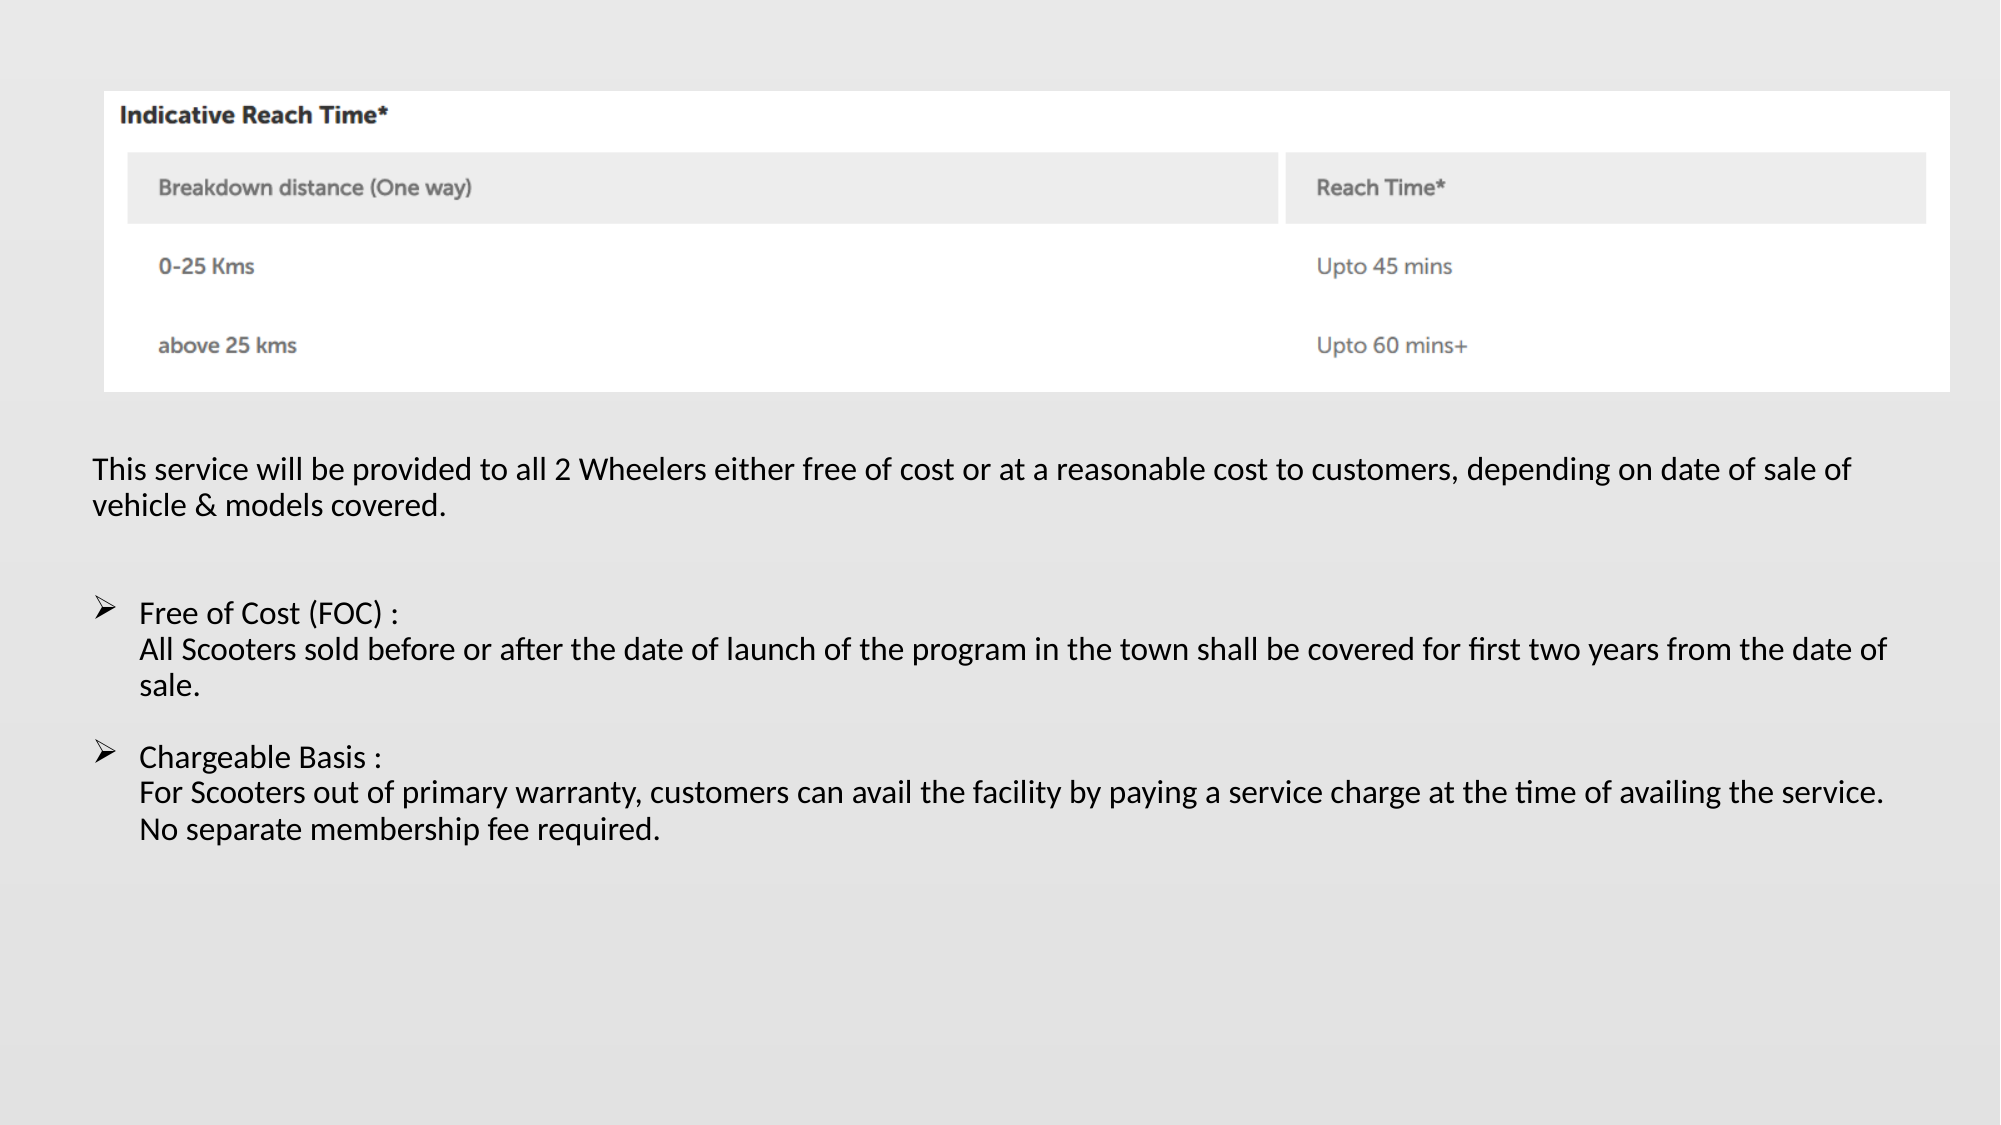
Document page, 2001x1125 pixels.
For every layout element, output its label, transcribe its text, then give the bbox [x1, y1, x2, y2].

picture [104, 91, 1950, 392]
title This service will be provided to all 2 Wheelers either free of cost or at a reasonable cost to customers, depending on date of sale of vehicle & models covered. [77, 452, 1923, 563]
text_box Free of Cost (FOC) : All Scooters sold before or after the date of launch of the program in the town shall be covered for first two years from the date of sale. Chargeable Basis : For Scooters out of primary warranty, customers can avail the facility by paying a service charge at the time of availing the service. No separate membership fee required. [77, 589, 1923, 890]
